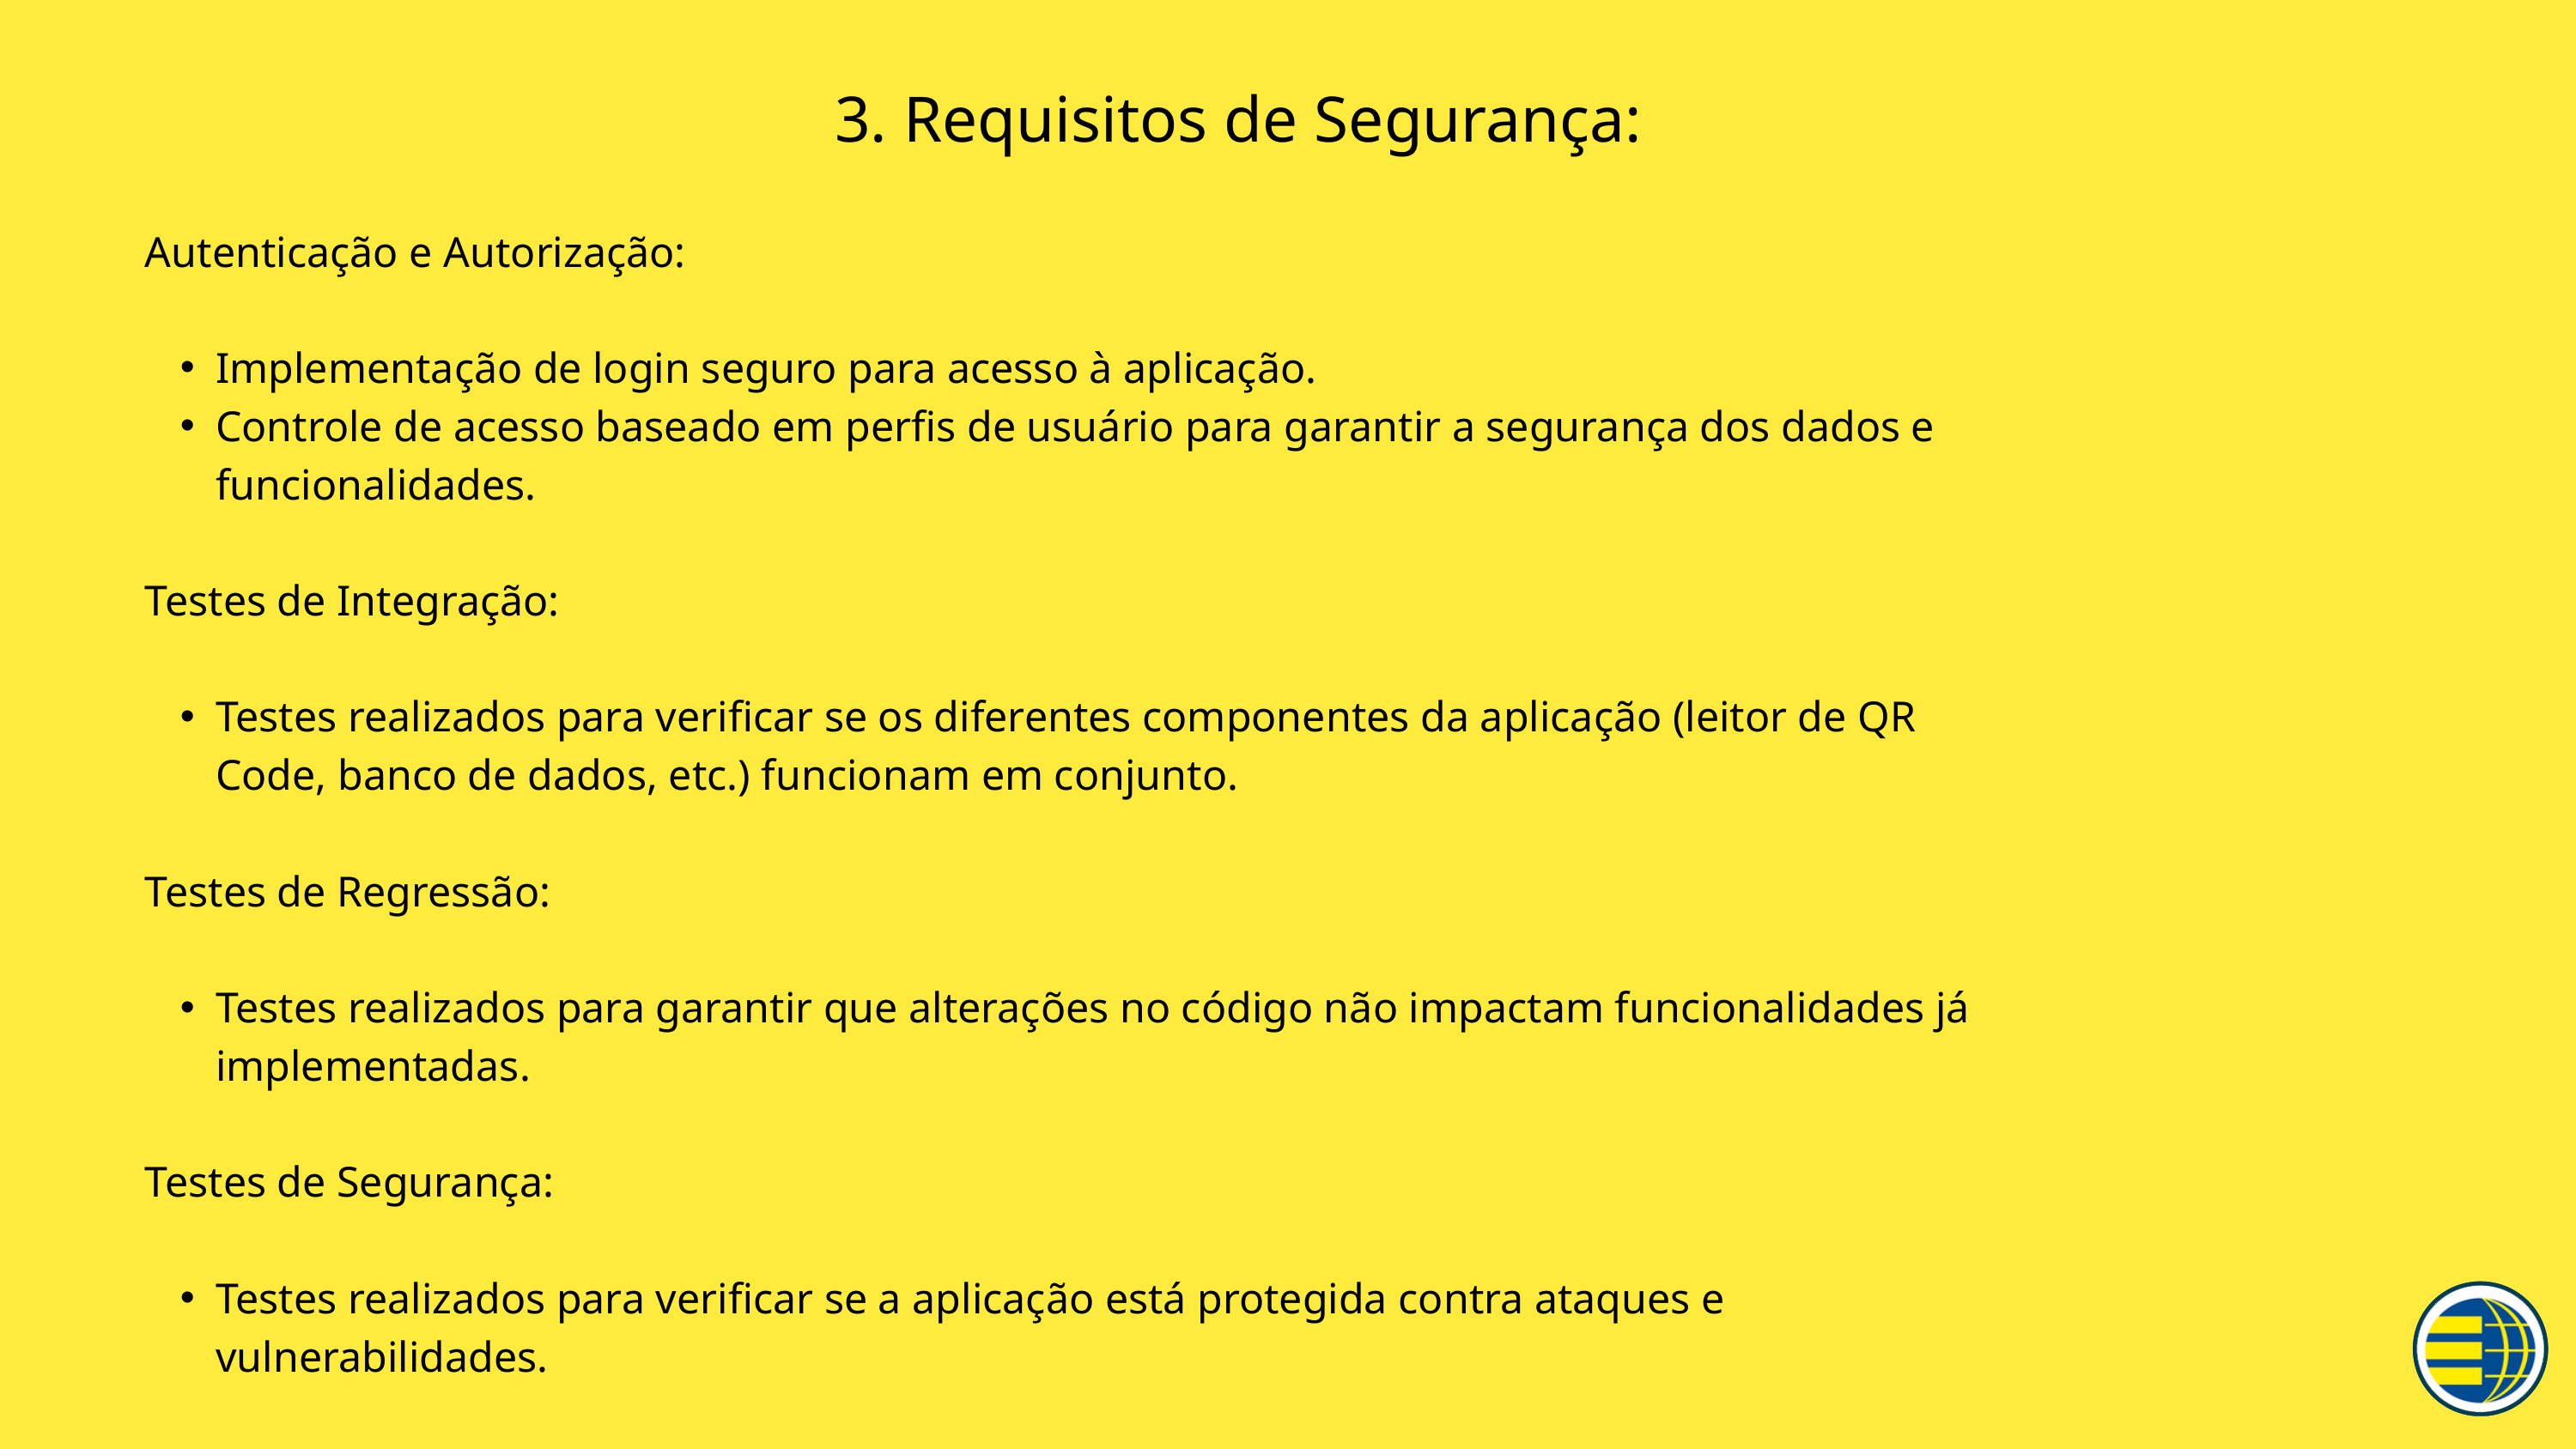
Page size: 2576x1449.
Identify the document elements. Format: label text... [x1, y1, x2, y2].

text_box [2412, 1281, 2549, 1417]
text_box Autenticação e Autorização: Implementação de login seguro para acesso à aplicação. Controle de acesso baseado em perfis de usuário para garantir a segurança dos dados e funcionalidades. Testes de Integração: Testes realizados para verificar se os diferentes componentes da aplicação (leitor de QR Code, banco de dados, etc.) funcionam em conjunto. Testes de Regressão: Testes realizados para garantir que alterações no código não impactam funcionalidades já implementadas. Testes de Segurança: Testes realizados para verificar se a aplicação está protegida contra ataques e vulnerabilidades. [144, 66, 1995, 1380]
text_box 3. Requisitos de Segurança: [798, 66, 1662, 155]
